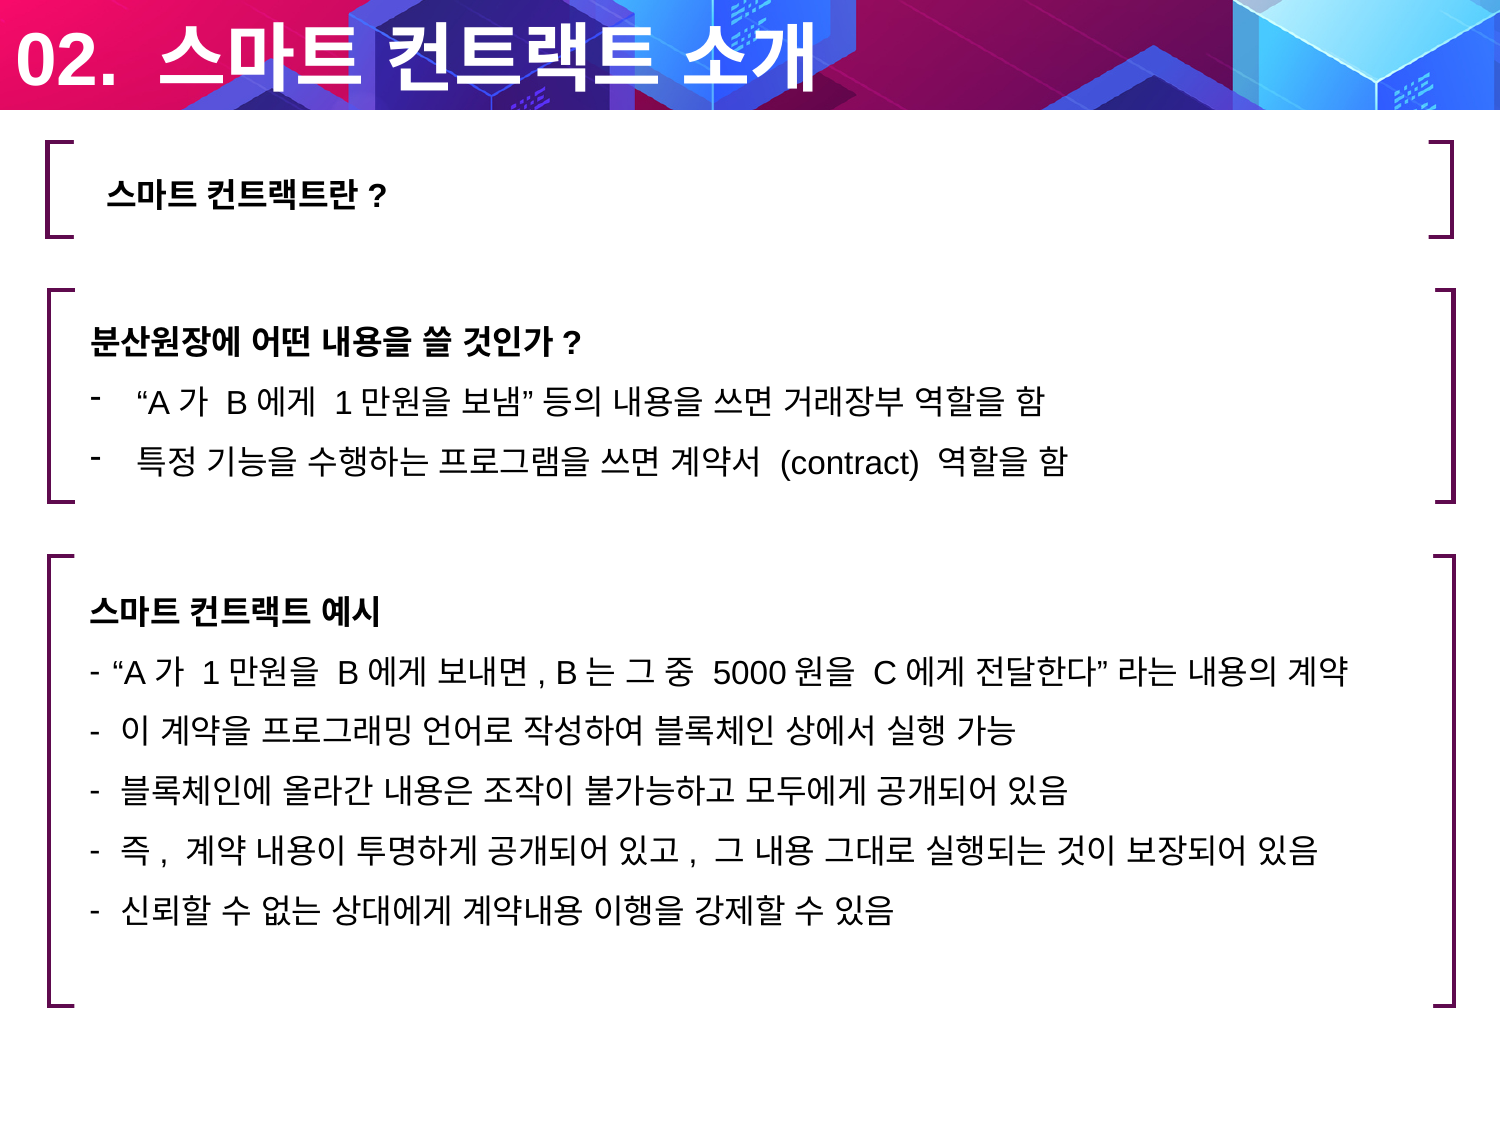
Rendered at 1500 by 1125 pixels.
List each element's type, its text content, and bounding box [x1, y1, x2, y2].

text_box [48, 537, 1455, 1024]
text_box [47, 128, 1453, 252]
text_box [48, 266, 1454, 516]
text_box 02. 스마트 컨트랙트 소개 [0, 3, 1500, 109]
